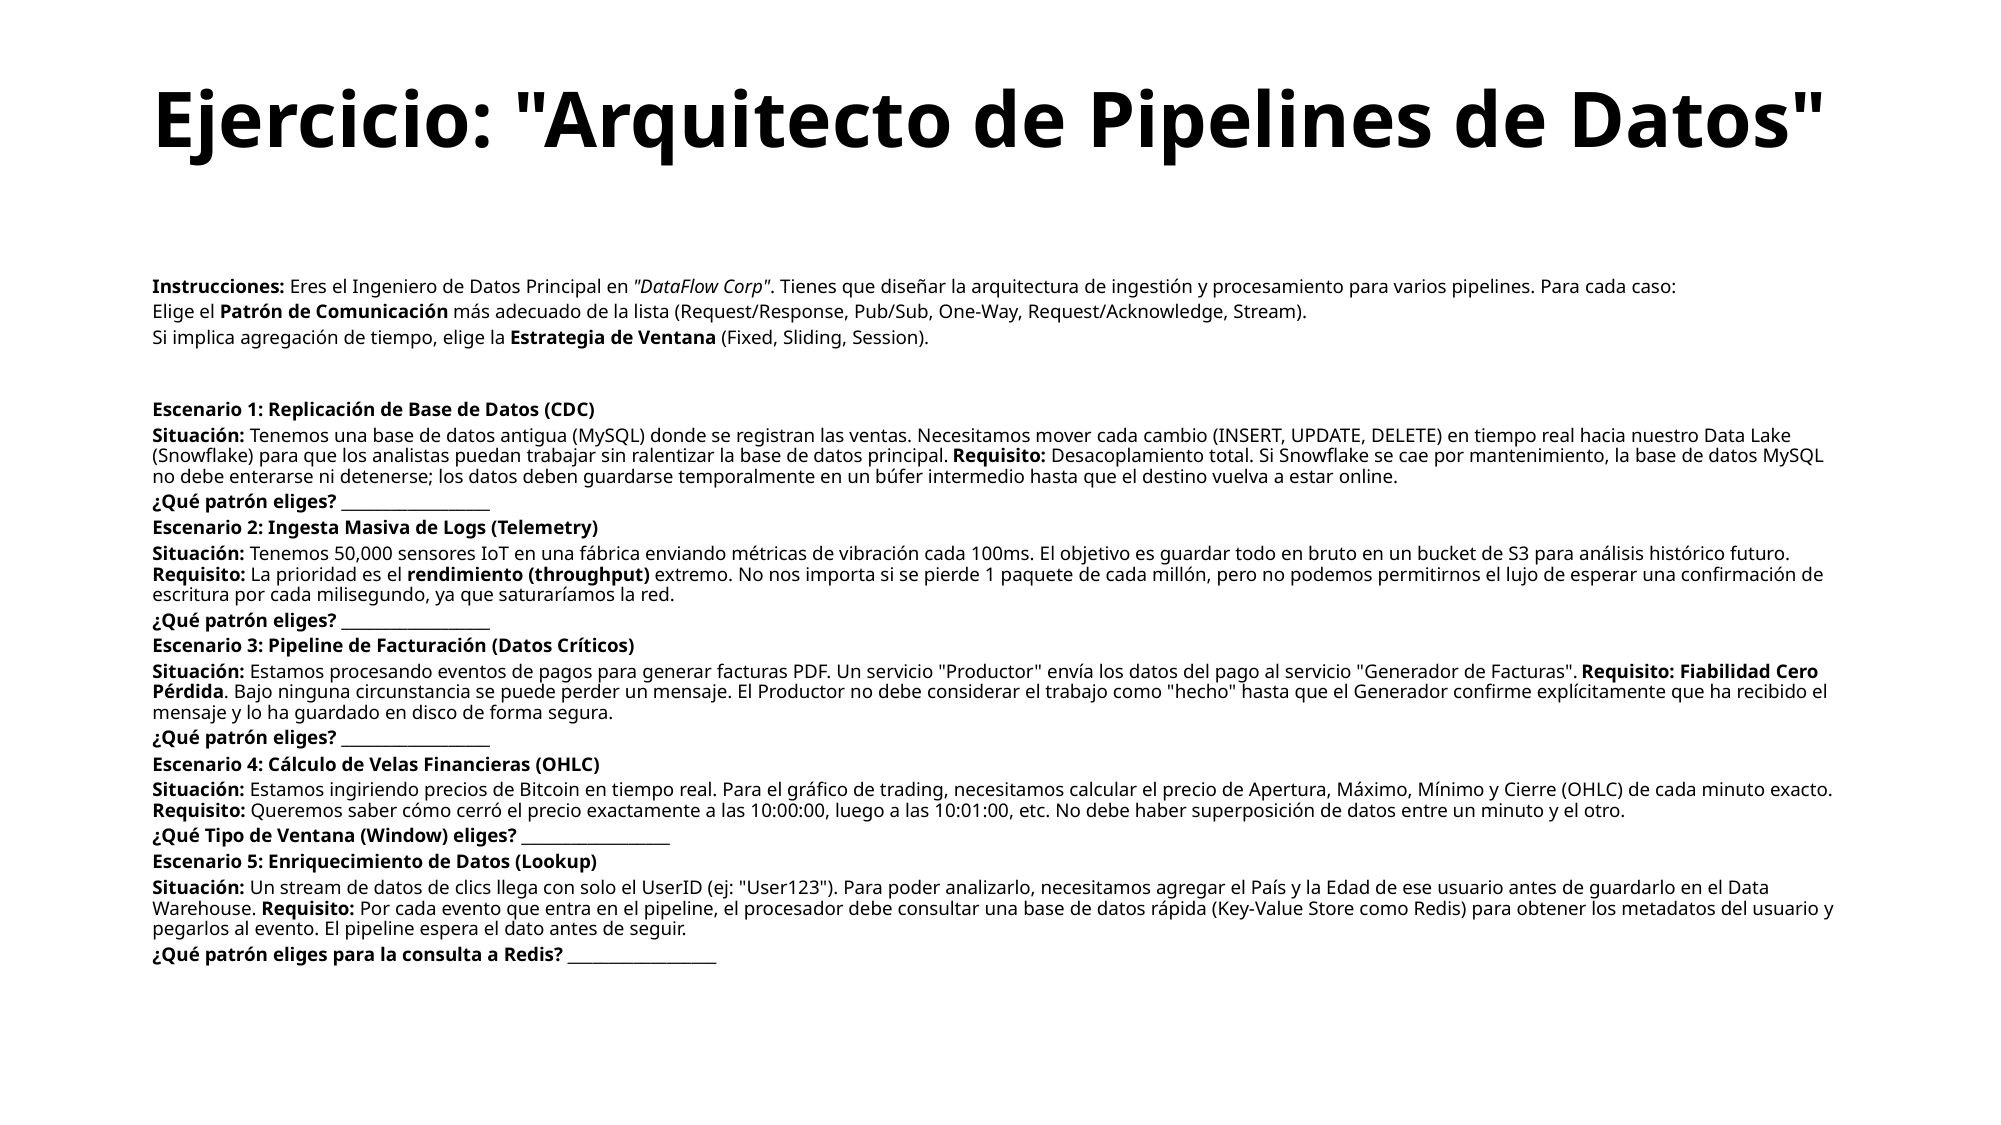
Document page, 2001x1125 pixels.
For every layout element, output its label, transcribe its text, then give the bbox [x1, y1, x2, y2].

list Instrucciones: Eres el Ingeniero de Datos Principal en "DataFlow Corp". Tienes que diseñar la arquitectura de ingestión y procesamiento para varios pipelines. Para cada caso: Elige el Patrón de Comunicación más adecuado de la lista (Request/Response, Pub/Sub, One-Way, Request/Acknowledge, Stream). Si implica agregación de tiempo, elige la Estrategia de Ventana (Fixed, Sliding, Session). Escenario 1: Replicación de Base de Datos (CDC) Situación: Tenemos una base de datos antigua (MySQL) donde se registran las ventas. Necesitamos mover cada cambio (INSERT, UPDATE, DELETE) en tiempo real hacia nuestro Data Lake (Snowflake) para que los analistas puedan trabajar sin ralentizar la base de datos principal. Requisito: Desacoplamiento total. Si Snowflake se cae por mantenimiento, la base de datos MySQL no debe enterarse ni detenerse; los datos deben guardarse temporalmente en un búfer intermedio hasta que el destino vuelva a estar online. ¿Qué patrón eliges? __________________ Escenario 2: Ingesta Masiva de Logs (Telemetry) Situación: Tenemos 50,000 sensores IoT en una fábrica enviando métricas de vibración cada 100ms. El objetivo es guardar todo en bruto en un bucket de S3 para análisis histórico futuro. Requisito: La prioridad es el rendimiento (throughput) extremo. No nos importa si se pierde 1 paquete de cada millón, pero no podemos permitirnos el lujo de esperar una confirmación de escritura por cada milisegundo, ya que saturaríamos la red. ¿Qué patrón eliges? __________________ Escenario 3: Pipeline de Facturación (Datos Críticos) Situación: Estamos procesando eventos de pagos para generar facturas PDF. Un servicio "Productor" envía los datos del pago al servicio "Generador de Facturas". Requisito: Fiabilidad Cero Pérdida. Bajo ninguna circunstancia se puede perder un mensaje. El Productor no debe considerar el trabajo como "hecho" hasta que el Generador confirme explícitamente que ha recibido el mensaje y lo ha guardado en disco de forma segura. ¿Qué patrón eliges? __________________ Escenario 4: Cálculo de Velas Financieras (OHLC) Situación: Estamos ingiriendo precios de Bitcoin en tiempo real. Para el gráfico de trading, necesitamos calcular el precio de Apertura, Máximo, Mínimo y Cierre (OHLC) de cada minuto exacto. Requisito: Queremos saber cómo cerró el precio exactamente a las 10:00:00, luego a las 10:01:00, etc. No debe haber superposición de datos entre un minuto y el otro. ¿Qué Tipo de Ventana (Window) eliges? __________________ Escenario 5: Enriquecimiento de Datos (Lookup) Situación: Un stream de datos de clics llega con solo el UserID (ej: "User123"). Para poder analizarlo, necesitamos agregar el País y la Edad de ese usuario antes de guardarlo en el Data Warehouse. Requisito: Por cada evento que entra en el pipeline, el procesador debe consultar una base de datos rápida (Key-Value Store como Redis) para obtener los metadatos del usuario y pegarlos al evento. El pipeline espera el dato antes de seguir. ¿Qué patrón eliges para la consulta a Redis? __________________ [137, 269, 1863, 984]
title Ejercicio: "Arquitecto de Pipelines de Datos" [137, 59, 1863, 269]
